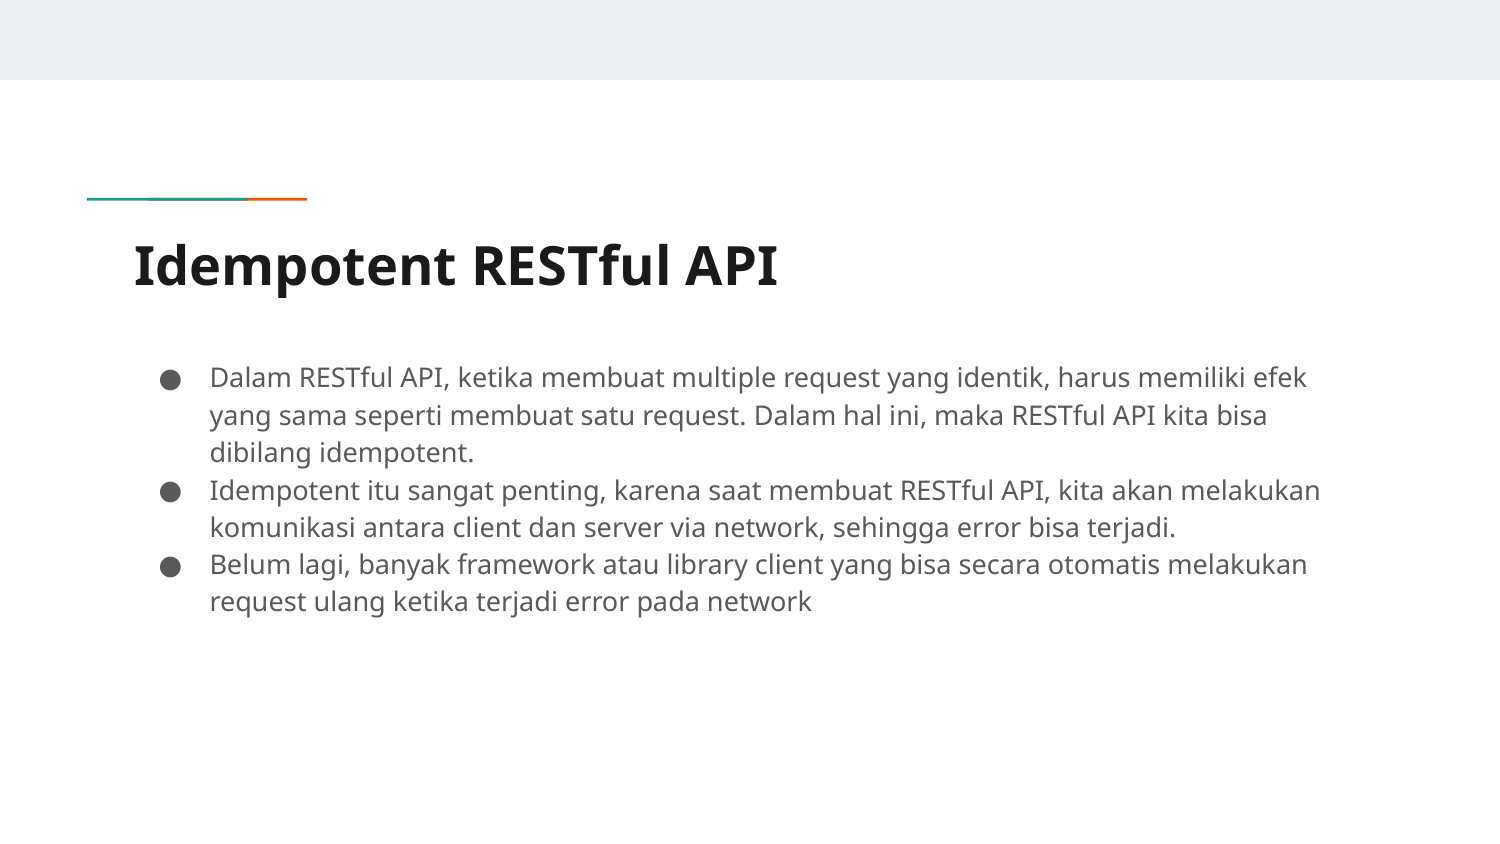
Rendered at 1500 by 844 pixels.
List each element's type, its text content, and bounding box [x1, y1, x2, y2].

list Dalam RESTful API, ketika membuat multiple request yang identik, harus memiliki efek yang sama seperti membuat satu request. Dalam hal ini, maka RESTful API kita bisa dibilang idempotent. Idempotent itu sangat penting, karena saat membuat RESTful API, kita akan melakukan komunikasi antara client dan server via network, sehingga error bisa terjadi. Belum lagi, banyak framework atau library client yang bisa secara otomatis melakukan request ulang ketika terjadi error pada network [119, 341, 1381, 712]
title Idempotent RESTful API [119, 216, 1381, 305]
